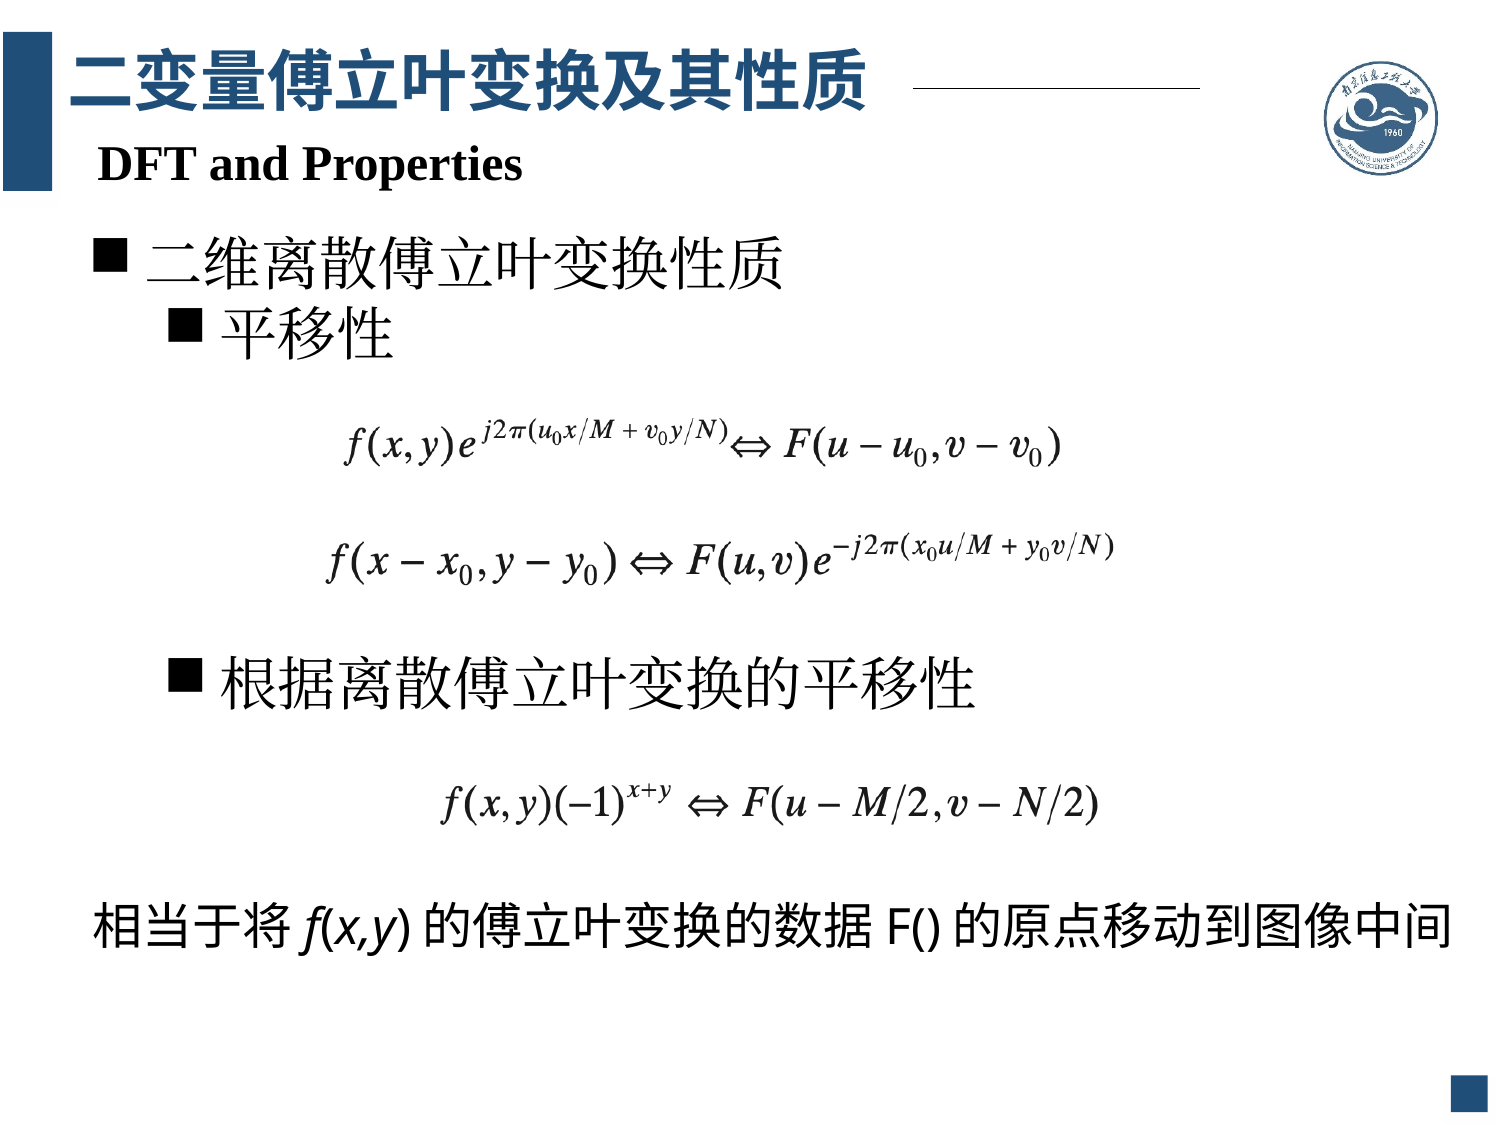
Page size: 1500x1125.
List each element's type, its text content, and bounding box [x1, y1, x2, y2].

picture [1308, 46, 1452, 187]
text_box 二变量傅立叶变换及其性质 [52, 18, 1007, 150]
picture [413, 739, 1133, 855]
text_box [1450, 1074, 1489, 1113]
text_box DFT and Properties [82, 97, 759, 231]
picture [292, 386, 1168, 606]
text_box 二维离散傅立叶变换性质 平移性 根据离散傅立叶变换的平移性 [73, 219, 1500, 1005]
text_box [3, 31, 53, 191]
